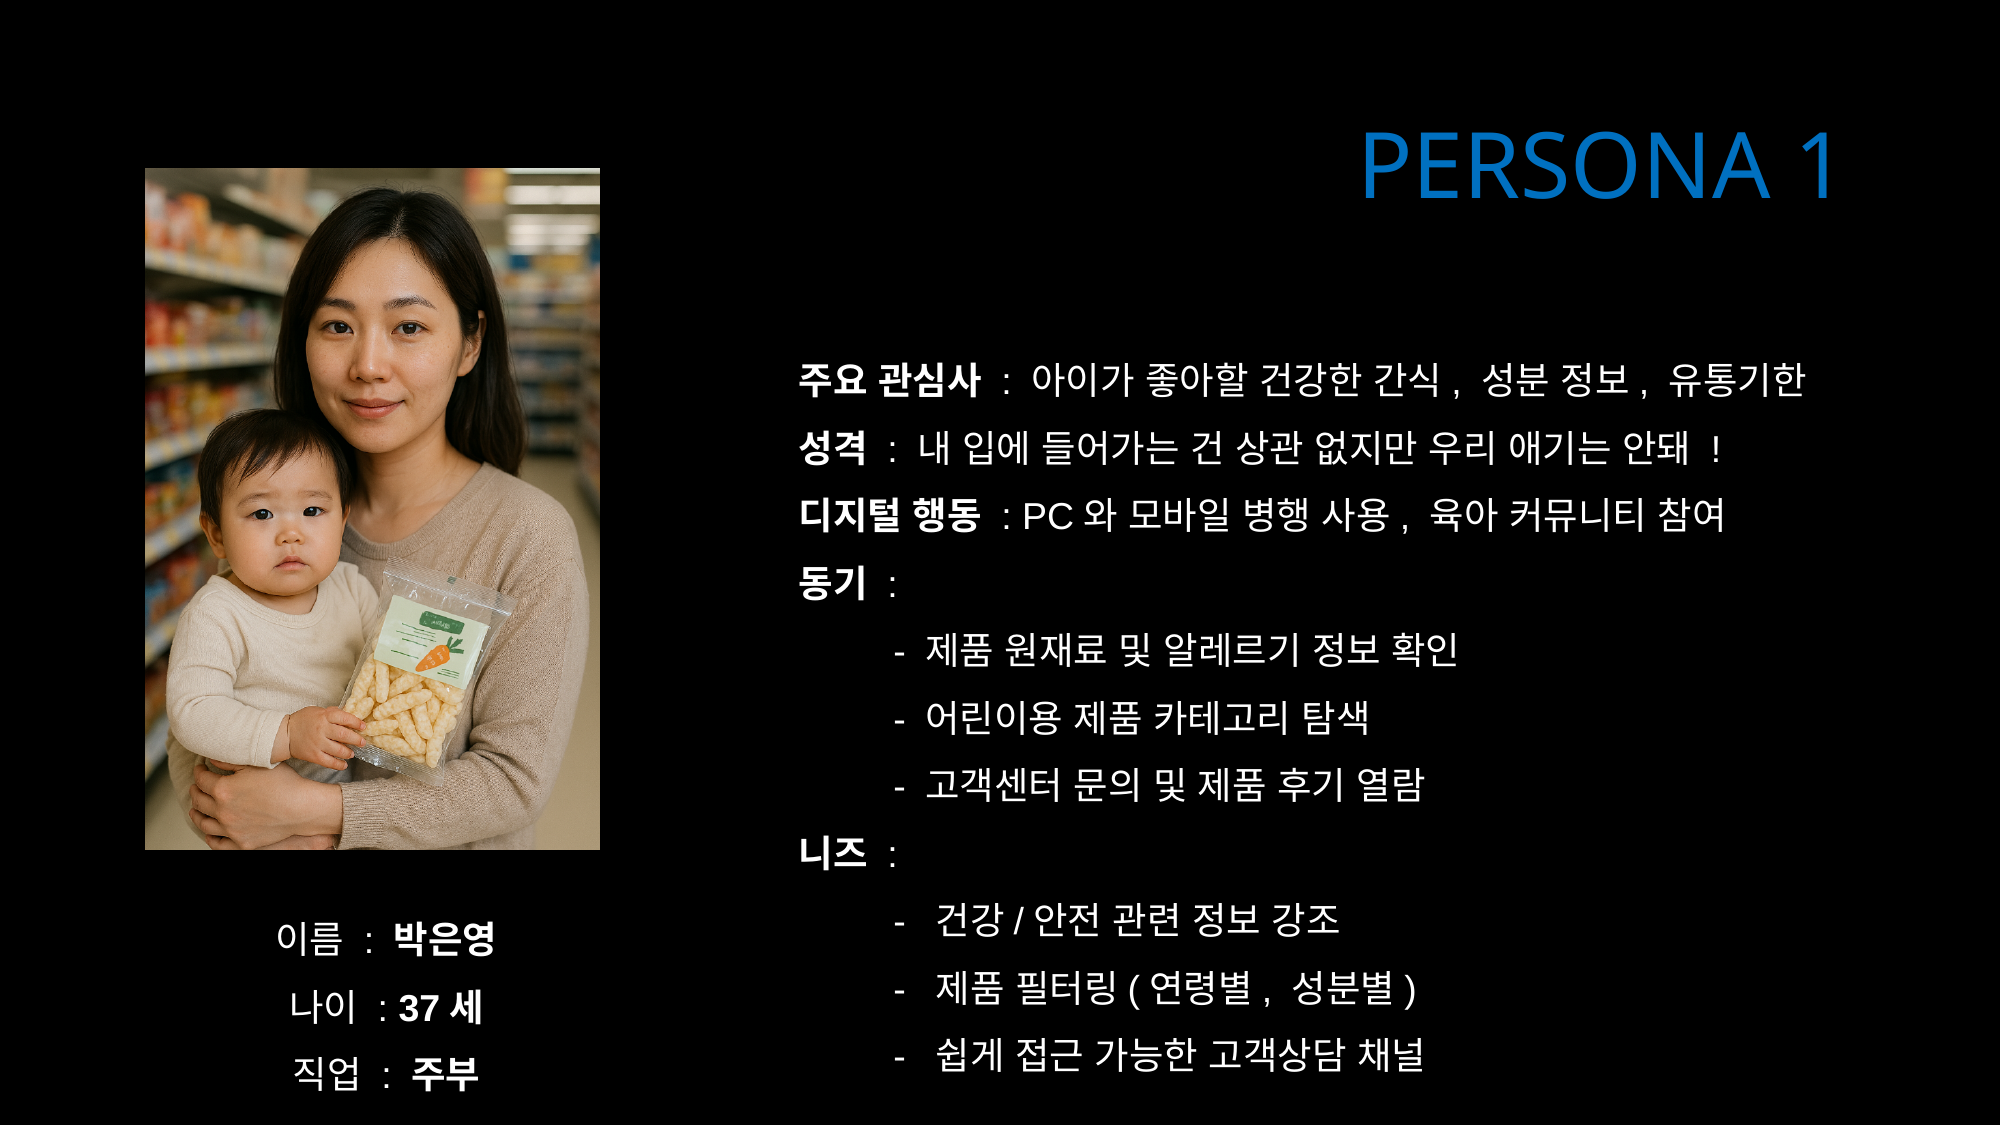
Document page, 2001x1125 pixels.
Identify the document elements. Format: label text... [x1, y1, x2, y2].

title PERSONA 1 [137, 59, 1863, 278]
text_box 주요 관심사 : 아이가 좋아할 건강한 간식, 성분 정보, 유통기한 성격 : 내 입에 들어가는 건 상관 없지만 우리 애기는 안돼 ! 디지털 행동 : PC와 모바일 병행 사용, 육아 커뮤니티 참여 동기 : - 제품 원재료 및 알레르기 정보 확인 - 어린이용 제품 카테고리 탐색 - 고객센터 문의 및 제품 후기 열람 니즈 : - 건강/안전 관련 정보 강조 - 제품 필터링(연령별, 성분별) - 쉽게 접근 가능한 고객상담 채널 [784, 327, 1990, 1085]
text_box 이름 : 박은영 나이 : 37세 직업 : 주부 [260, 886, 513, 1104]
picture [145, 167, 601, 850]
